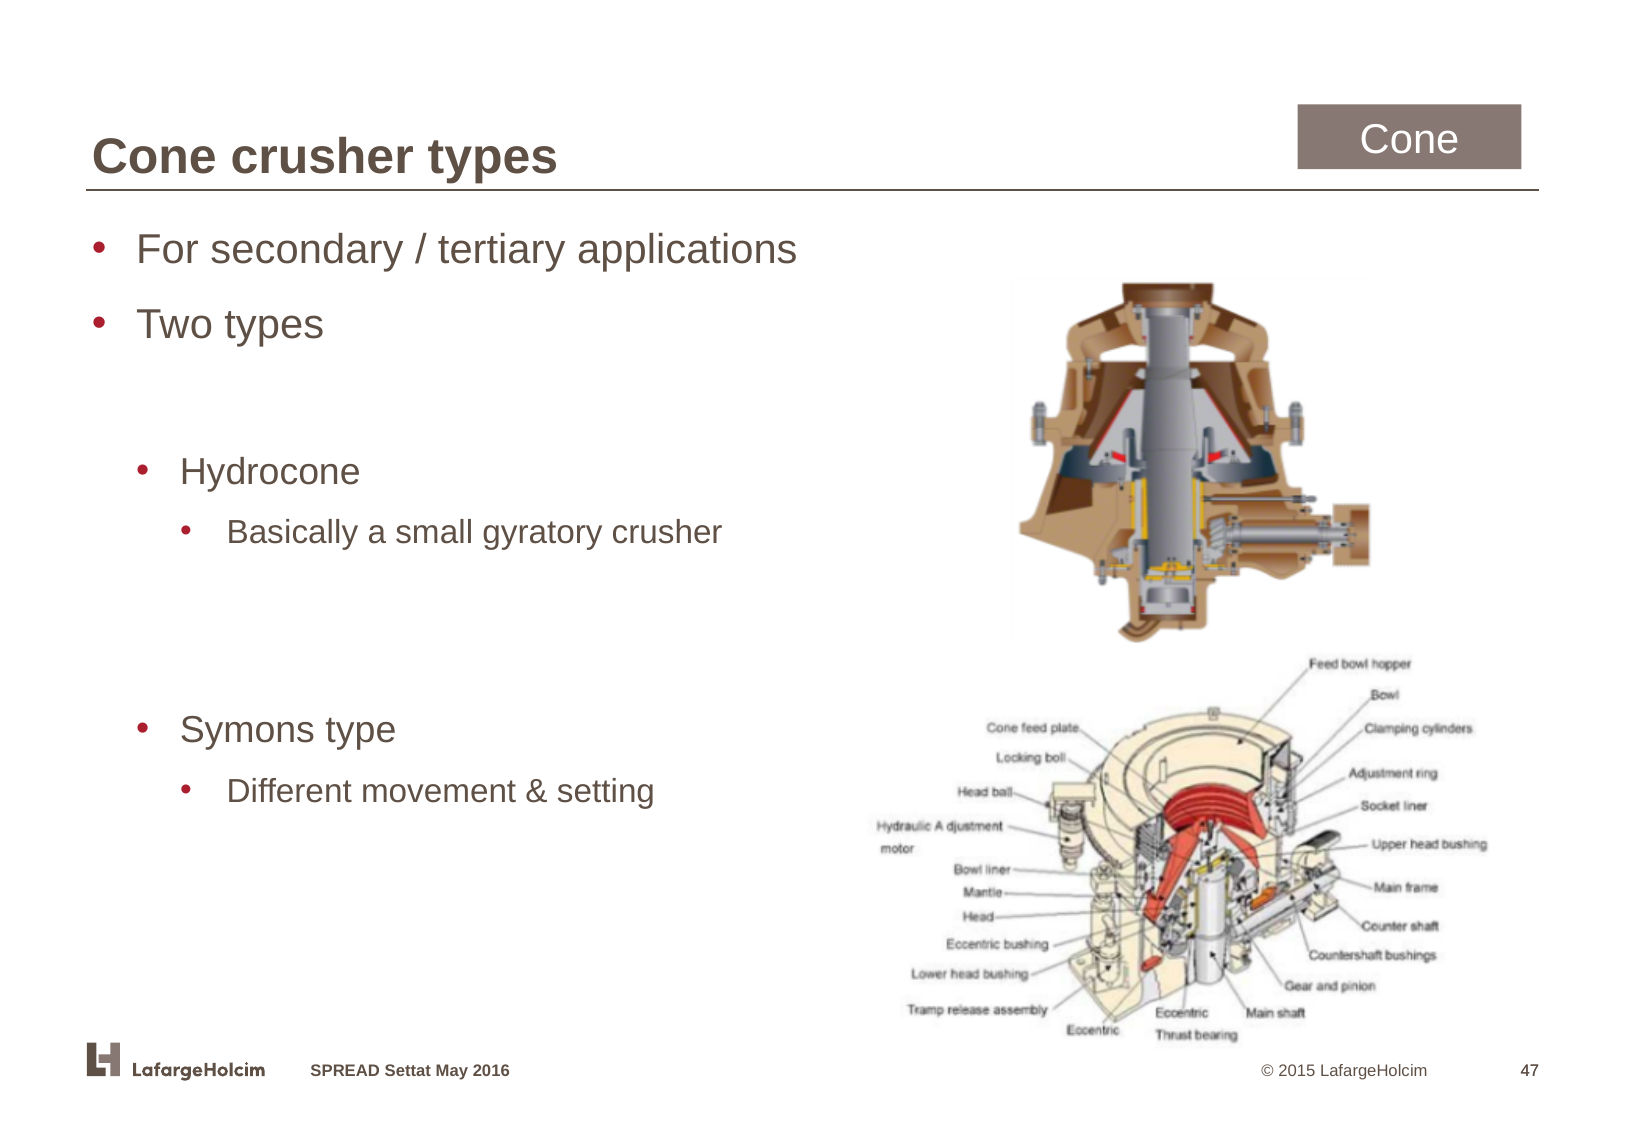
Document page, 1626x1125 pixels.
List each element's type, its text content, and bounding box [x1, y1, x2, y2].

text_box Cone [1297, 104, 1522, 170]
text_box 47 [1467, 1052, 1539, 1080]
picture [847, 278, 1514, 1058]
footer SPREAD Settat May 2016 [310, 1052, 831, 1080]
text_box For secondary / tertiary applications Two types Hydrocone Basically a small gyratory crusher Symons type Different movement & setting [91, 221, 1534, 1061]
text_box Cone crusher types [91, 56, 1532, 187]
